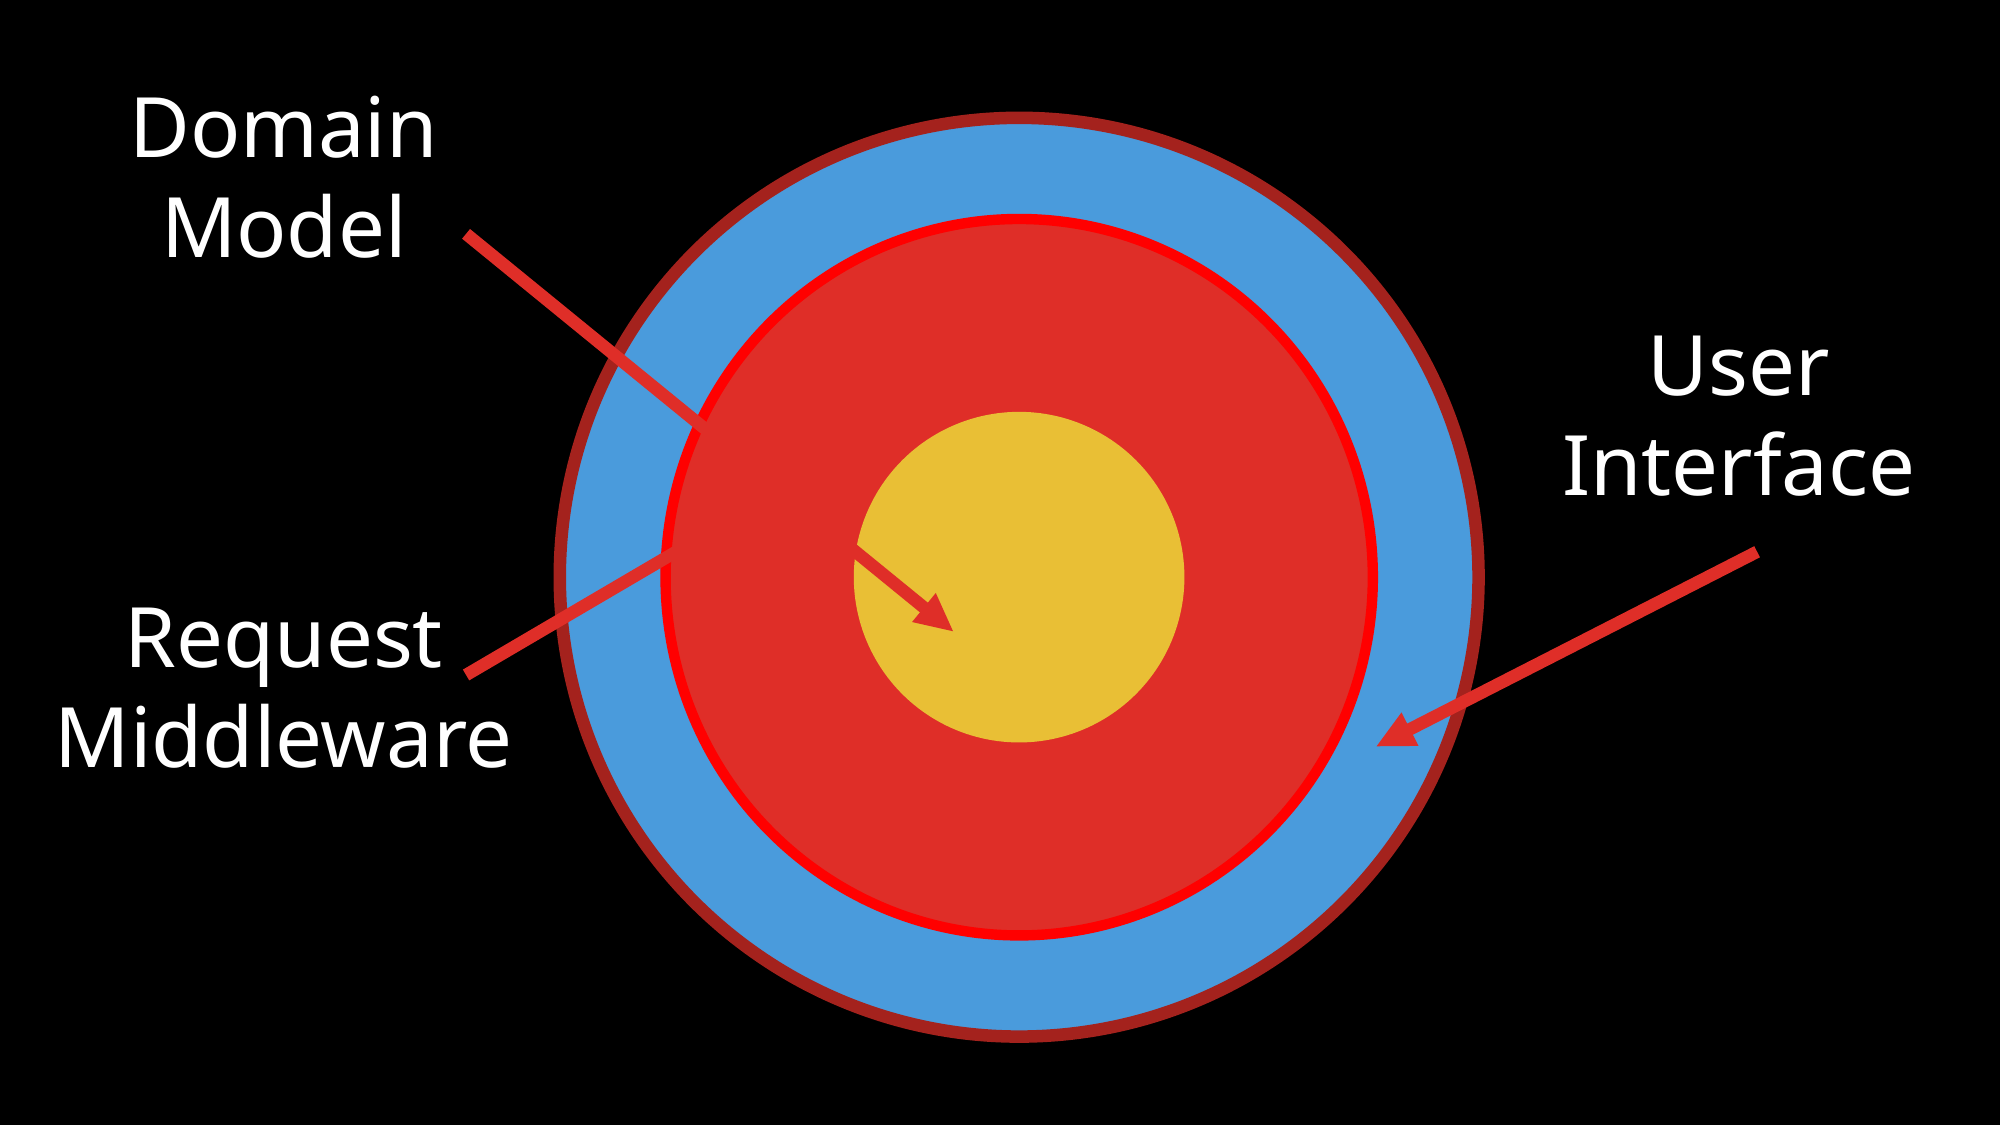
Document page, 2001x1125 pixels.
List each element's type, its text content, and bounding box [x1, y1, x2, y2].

text_box User Interface [1482, 304, 1996, 519]
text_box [1376, 551, 1758, 747]
text_box [569, 116, 1479, 1038]
text_box Domain Model [27, 67, 540, 282]
text_box Request Middleware [8, 577, 560, 792]
text_box [678, 217, 1374, 937]
text_box [863, 411, 1185, 743]
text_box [465, 632, 824, 676]
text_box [465, 233, 954, 632]
